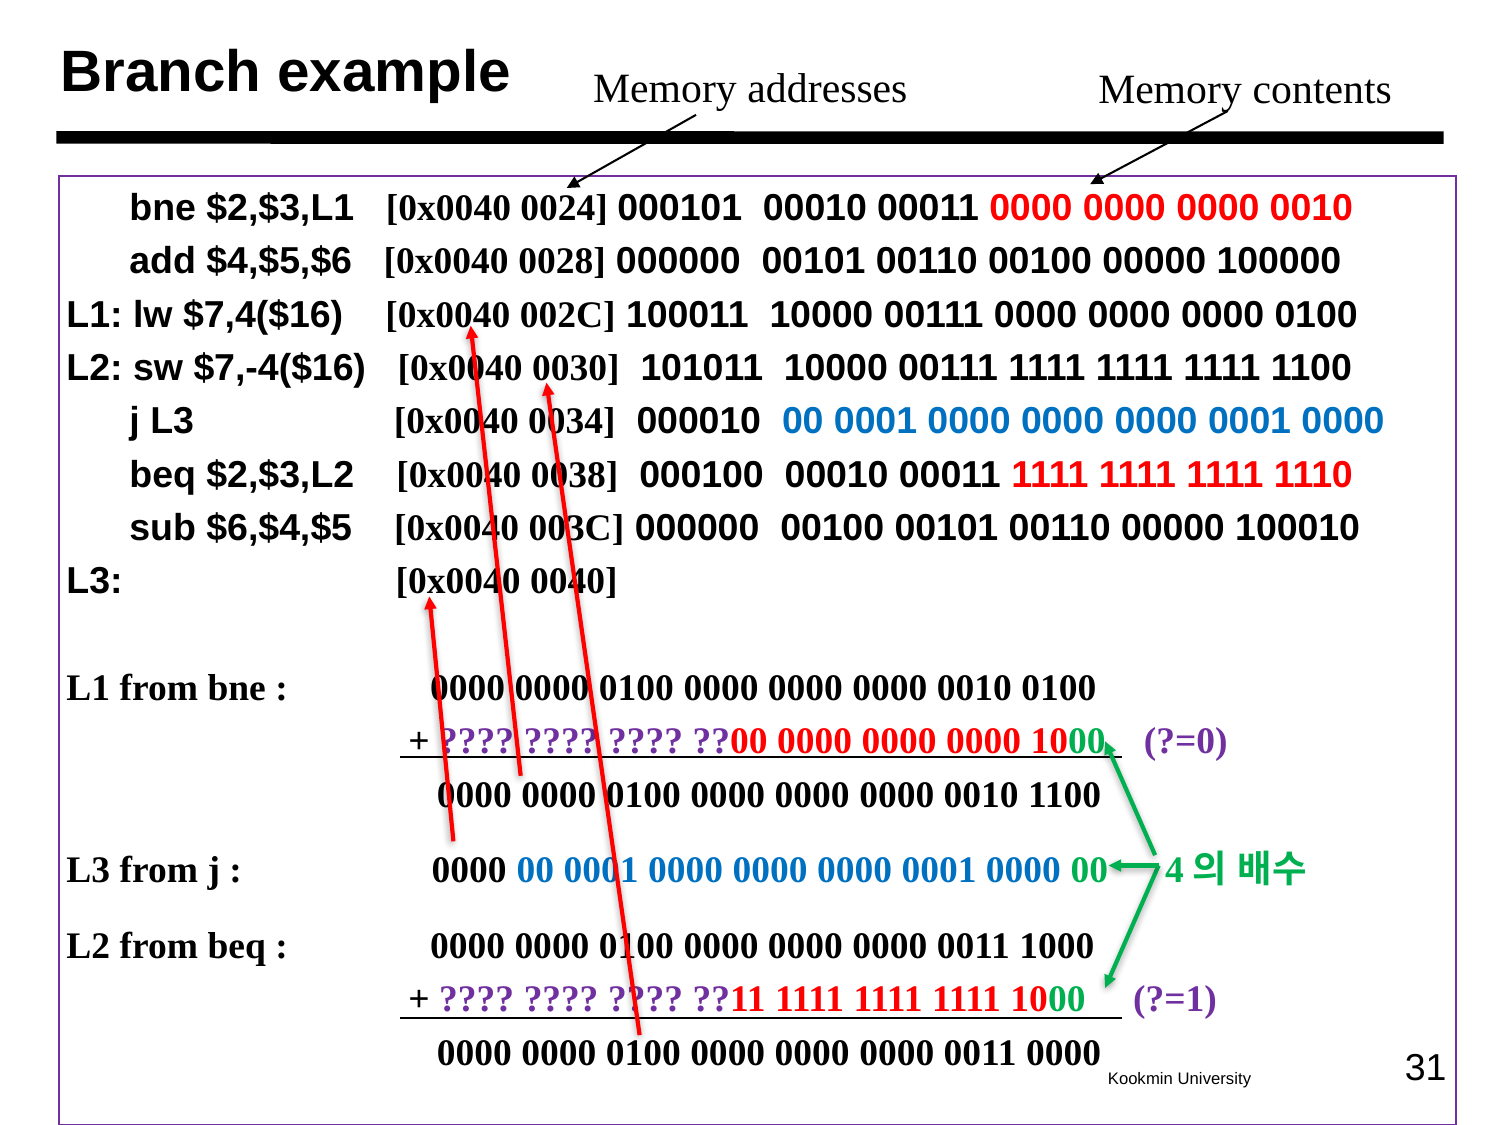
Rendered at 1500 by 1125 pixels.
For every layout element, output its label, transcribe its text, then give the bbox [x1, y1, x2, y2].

text_box Memory contents [1090, 53, 1400, 119]
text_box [1104, 865, 1159, 989]
list bne $2,$3,L1 [0x0040 0024] 000101 00010 00011 0000 0000 0000 0010 add $4,$5,$6 [0x0040 0028] 000000 00101 00110 00100 00000 100000 L1: lw $7,4($16) [0x0040 002C] 100011 10000 00111 0000 0000 0000 0100 L2: sw $7,-4($16) [0x0040 0030] 101011 10000 00111 1111 1111 1111 1100 j L3 [0x0040 0034] 000010 00 0001 0000 0000 0000 0001 0000 beq $2,$3,L2 [0x0040 0038] 000100 00010 00011 1111 1111 1111 1110 sub $6,$4,$5 [0x0040 003C] 000000 00100 00101 00110 00000 100010 L3: [0x0040 0040] L1 from bne : 0000 0000 0100 0000 0000 0000 0010 0100 + ???? ???? ???? ??00 0000 0000 0000 1000 (?=0) 0000 0000 0100 0000 0000 0000 0010 1100 L3 from j : 0000 00 0001 0000 0000 0000 0001 0000 00 4의 배수 L2 from beq : 0000 0000 0100 0000 0000 0000 0011 1000 + ???? ???? ???? ??11 1111 1111 1111 1000 (?=1) 0000 0000 0100 0000 0000 0000 0011 0000 [58, 175, 1457, 1125]
title Branch example [52, 17, 1304, 119]
text_box [566, 114, 697, 188]
text_box Memory addresses [585, 52, 916, 118]
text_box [546, 382, 640, 1036]
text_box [429, 596, 454, 842]
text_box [1104, 741, 1156, 856]
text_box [470, 325, 521, 777]
text_box [1090, 110, 1228, 185]
